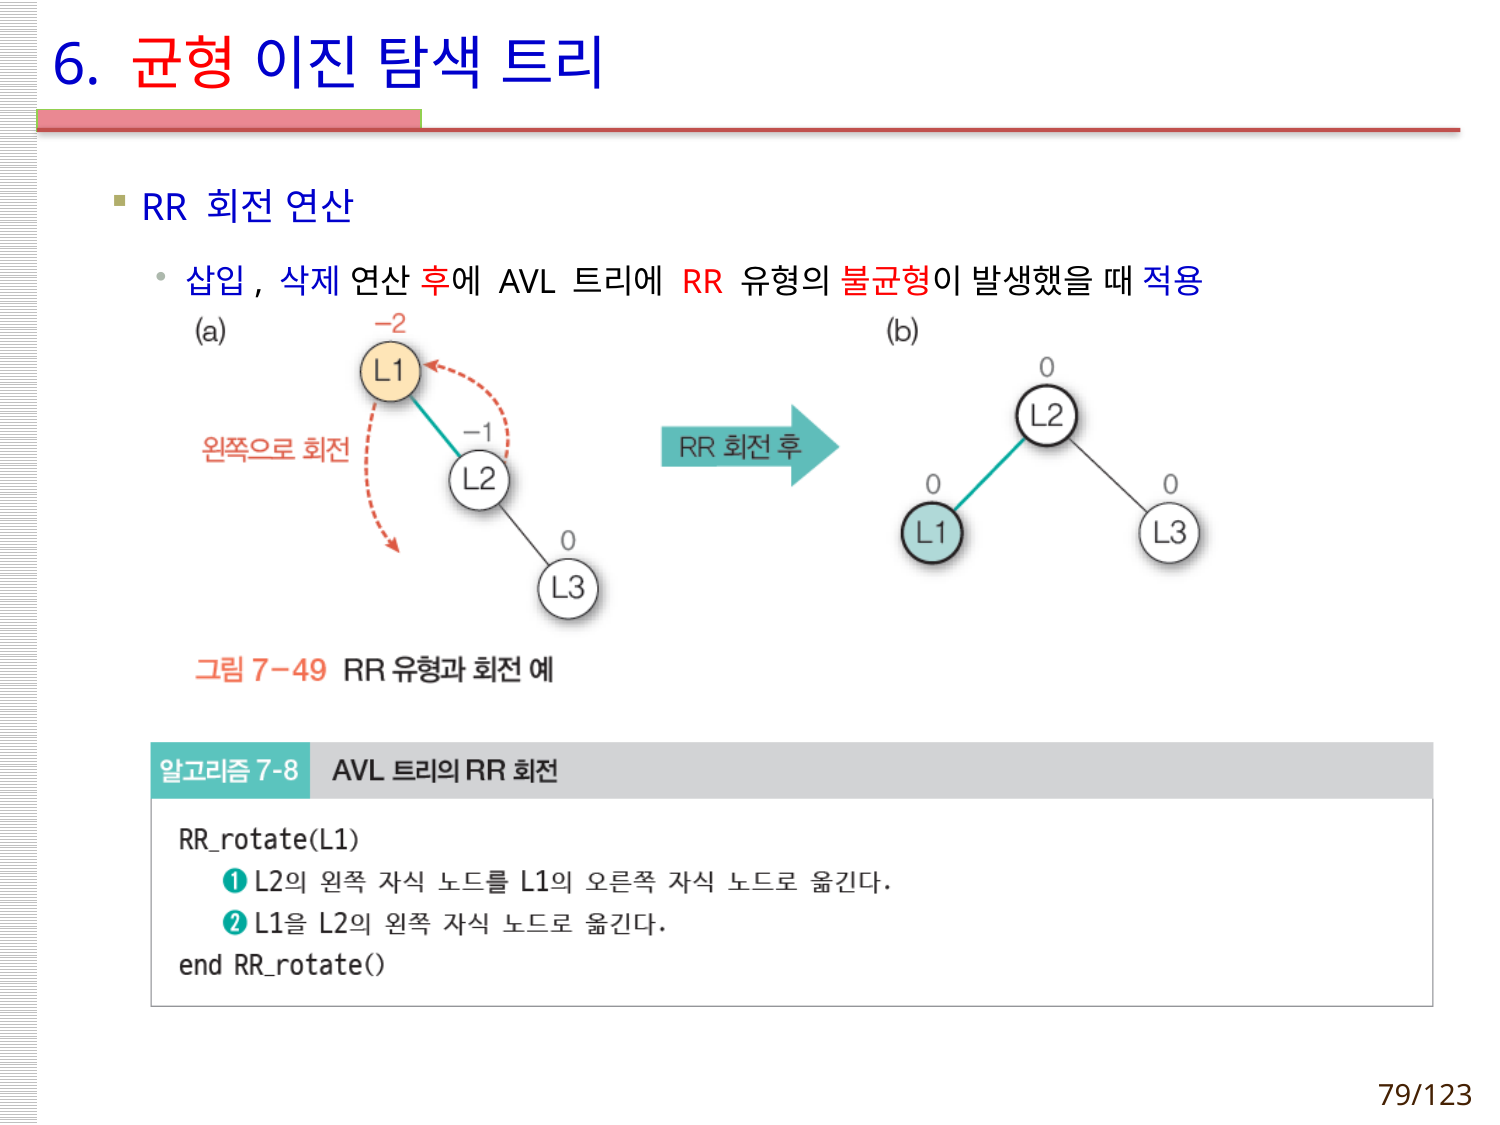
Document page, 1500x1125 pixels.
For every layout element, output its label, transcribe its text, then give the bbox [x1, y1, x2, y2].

list RR 회전 연산 삽입, 삭제 연산 후에 AVL 트리에 RR 유형의 불균형이 발생했을 때 적용 [37, 152, 1463, 1091]
title 6. 균형 이진 탐색 트리 [37, 13, 1459, 109]
picture [182, 302, 1235, 691]
picture [147, 741, 1436, 1007]
